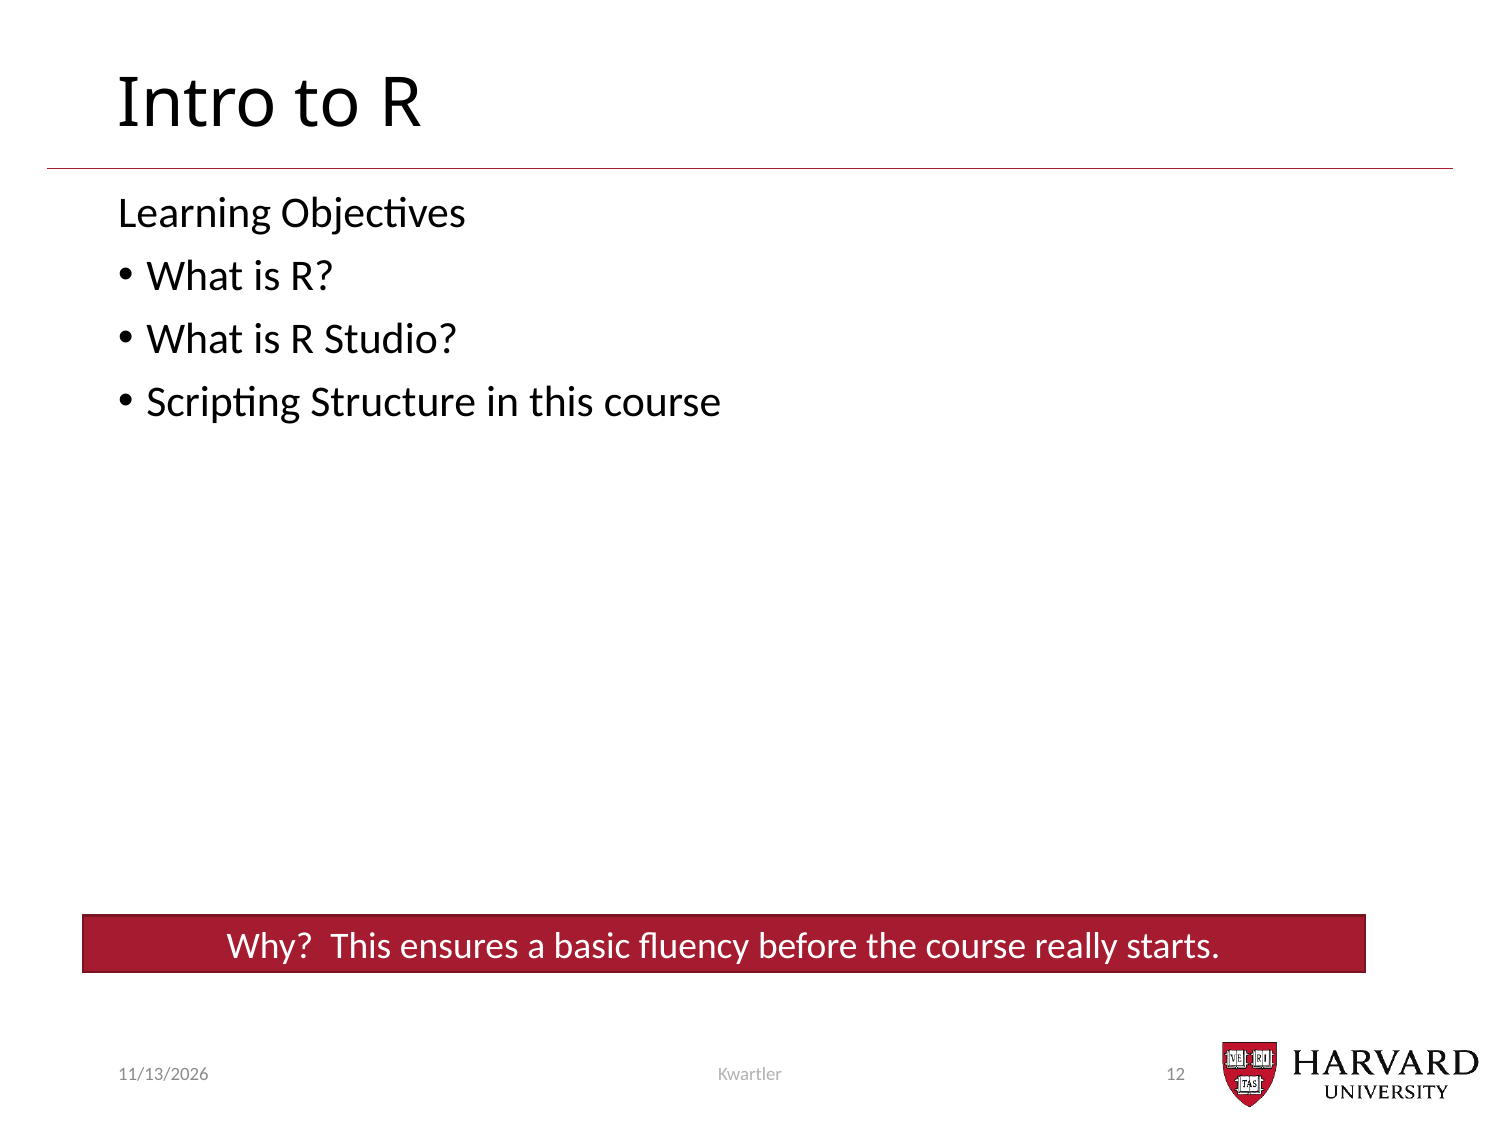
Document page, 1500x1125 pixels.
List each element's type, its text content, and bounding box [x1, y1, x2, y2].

footer Kwartler [496, 1042, 1004, 1103]
title Intro to R [103, 59, 1397, 157]
text_box Why? This ensures a basic fluency before the course really starts. [82, 914, 1366, 973]
slide_number 12 [1059, 1042, 1200, 1103]
list Learning Objectives What is R? What is R Studio? Scripting Structure in this course [103, 182, 1397, 1023]
picture [1200, 1024, 1500, 1125]
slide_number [103, 1042, 441, 1103]
